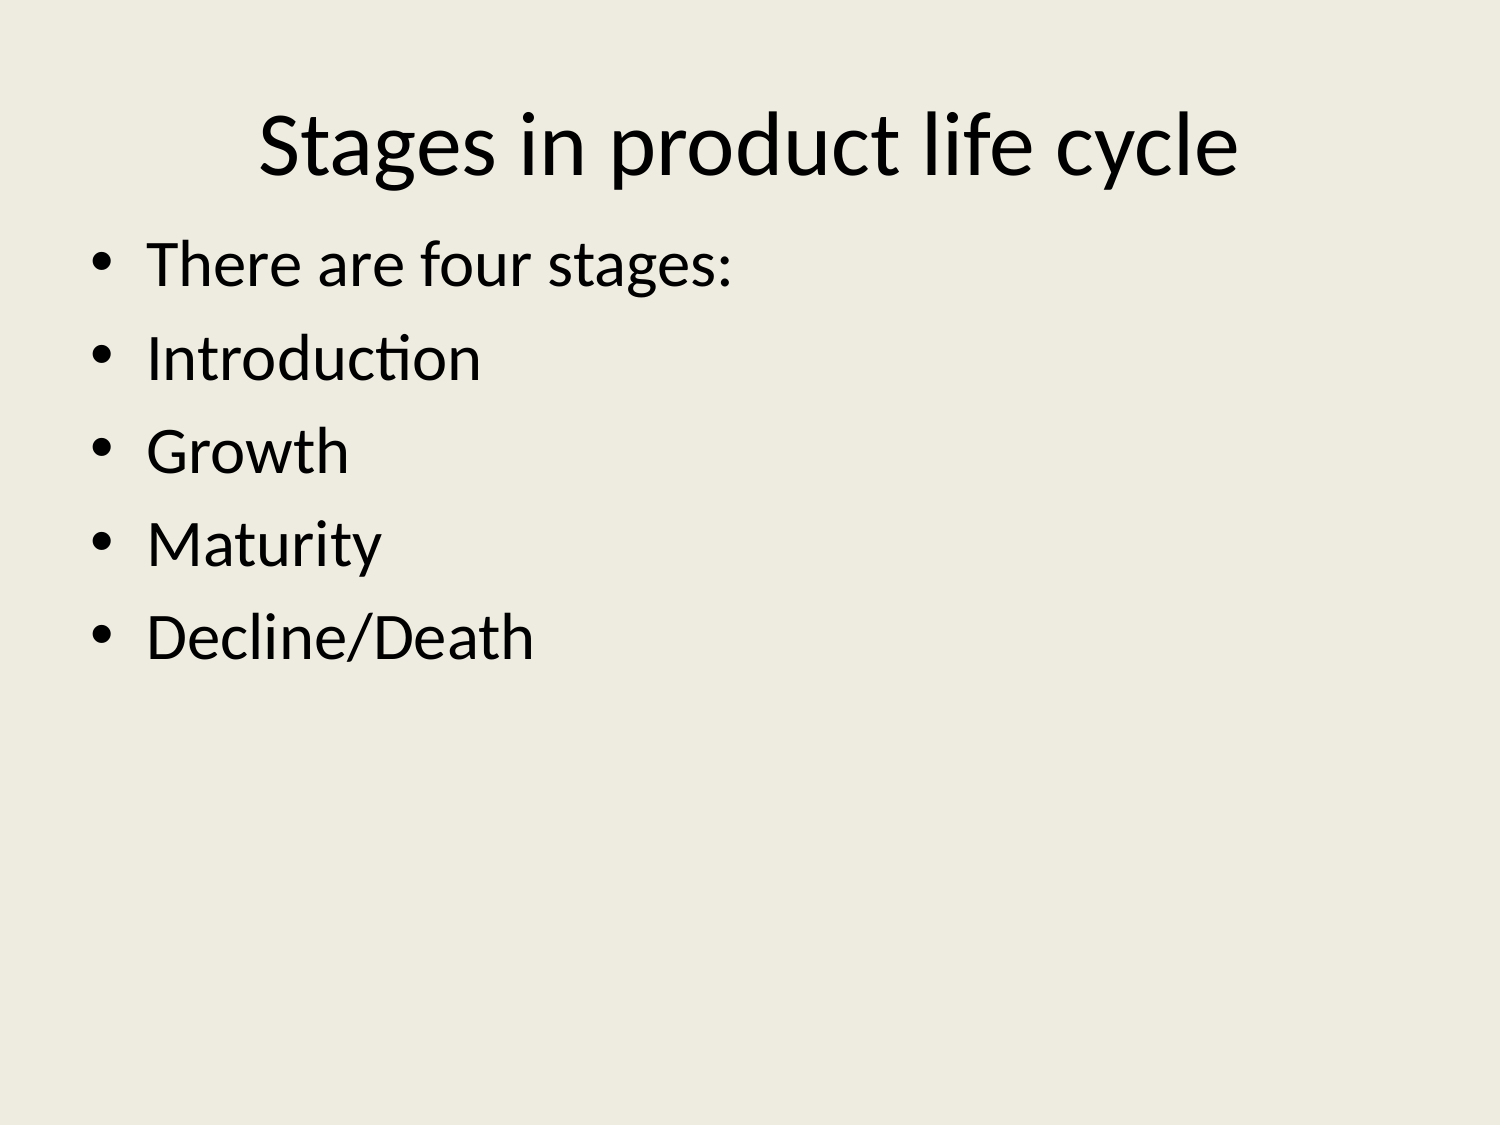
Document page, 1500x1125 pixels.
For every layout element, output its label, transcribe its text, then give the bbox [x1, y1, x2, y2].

title Stages in product life cycle [75, 45, 1425, 212]
list There are four stages: Introduction Growth Maturity Decline/Death [75, 212, 1425, 1005]
